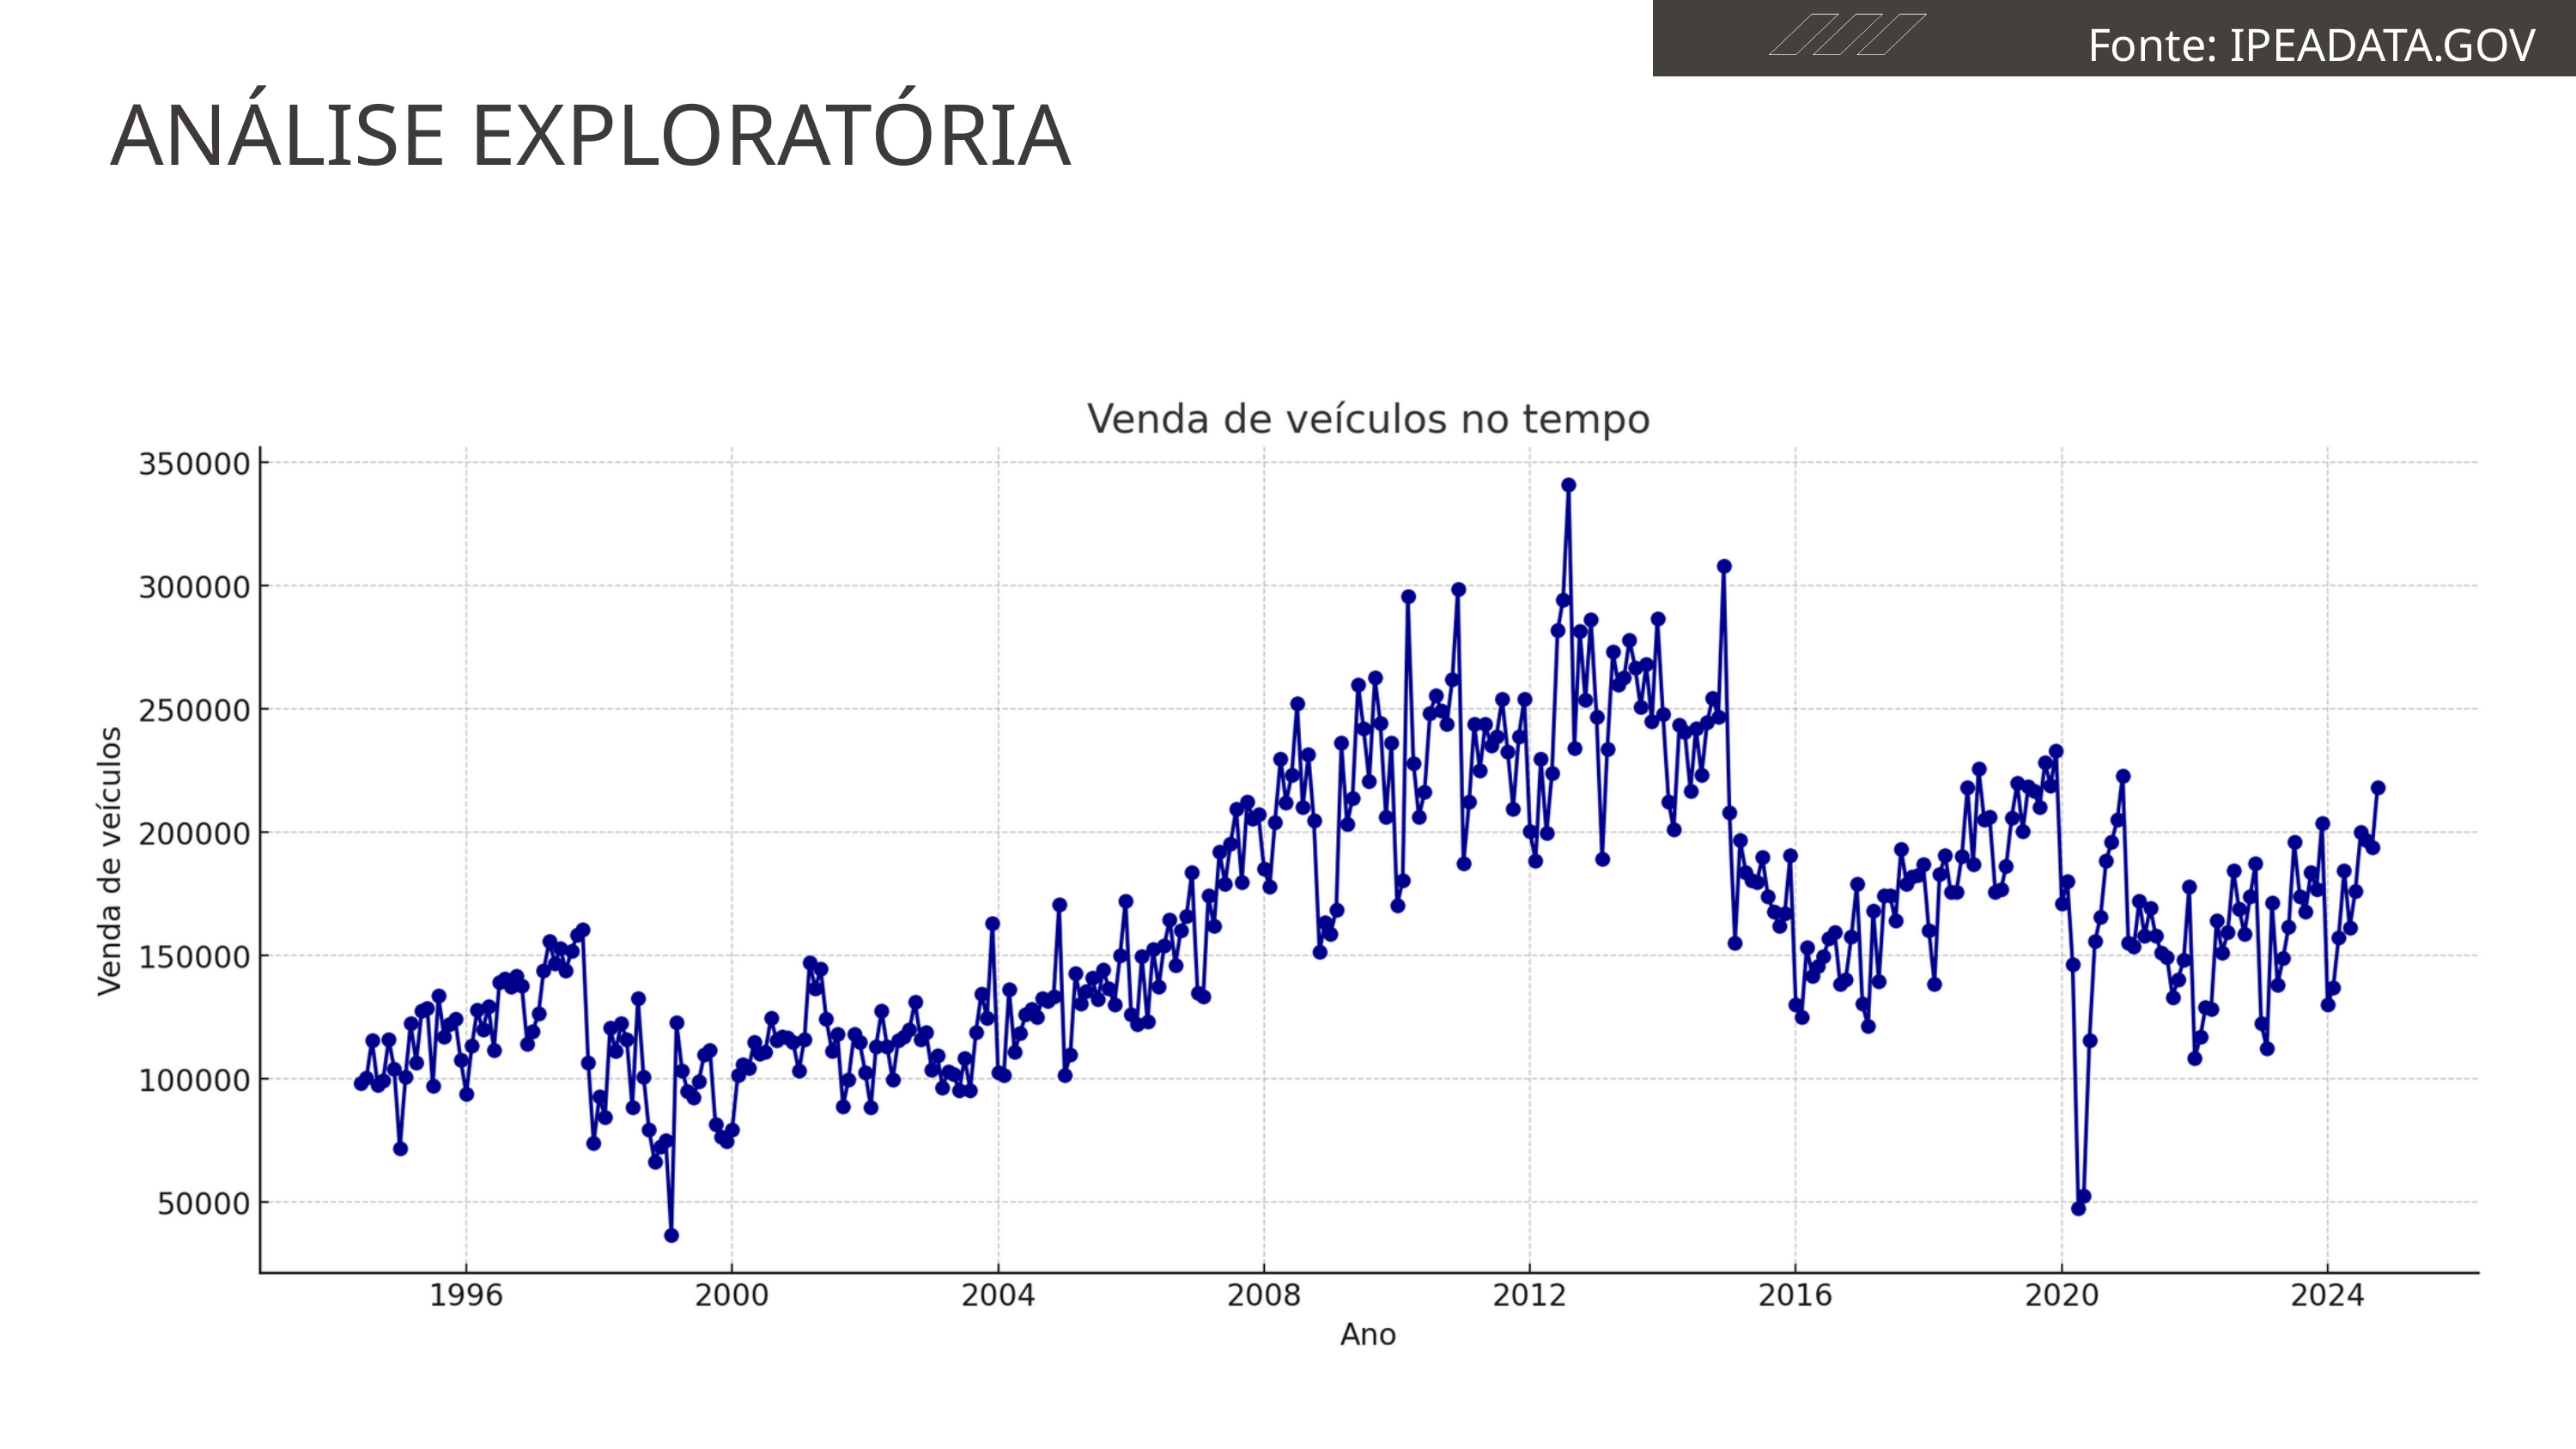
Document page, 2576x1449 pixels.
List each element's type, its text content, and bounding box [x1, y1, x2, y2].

text_box [87, 384, 2489, 1368]
text_box ANÁLISE EXPLORATÓRIA [110, 64, 1143, 183]
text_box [1653, 0, 2576, 77]
